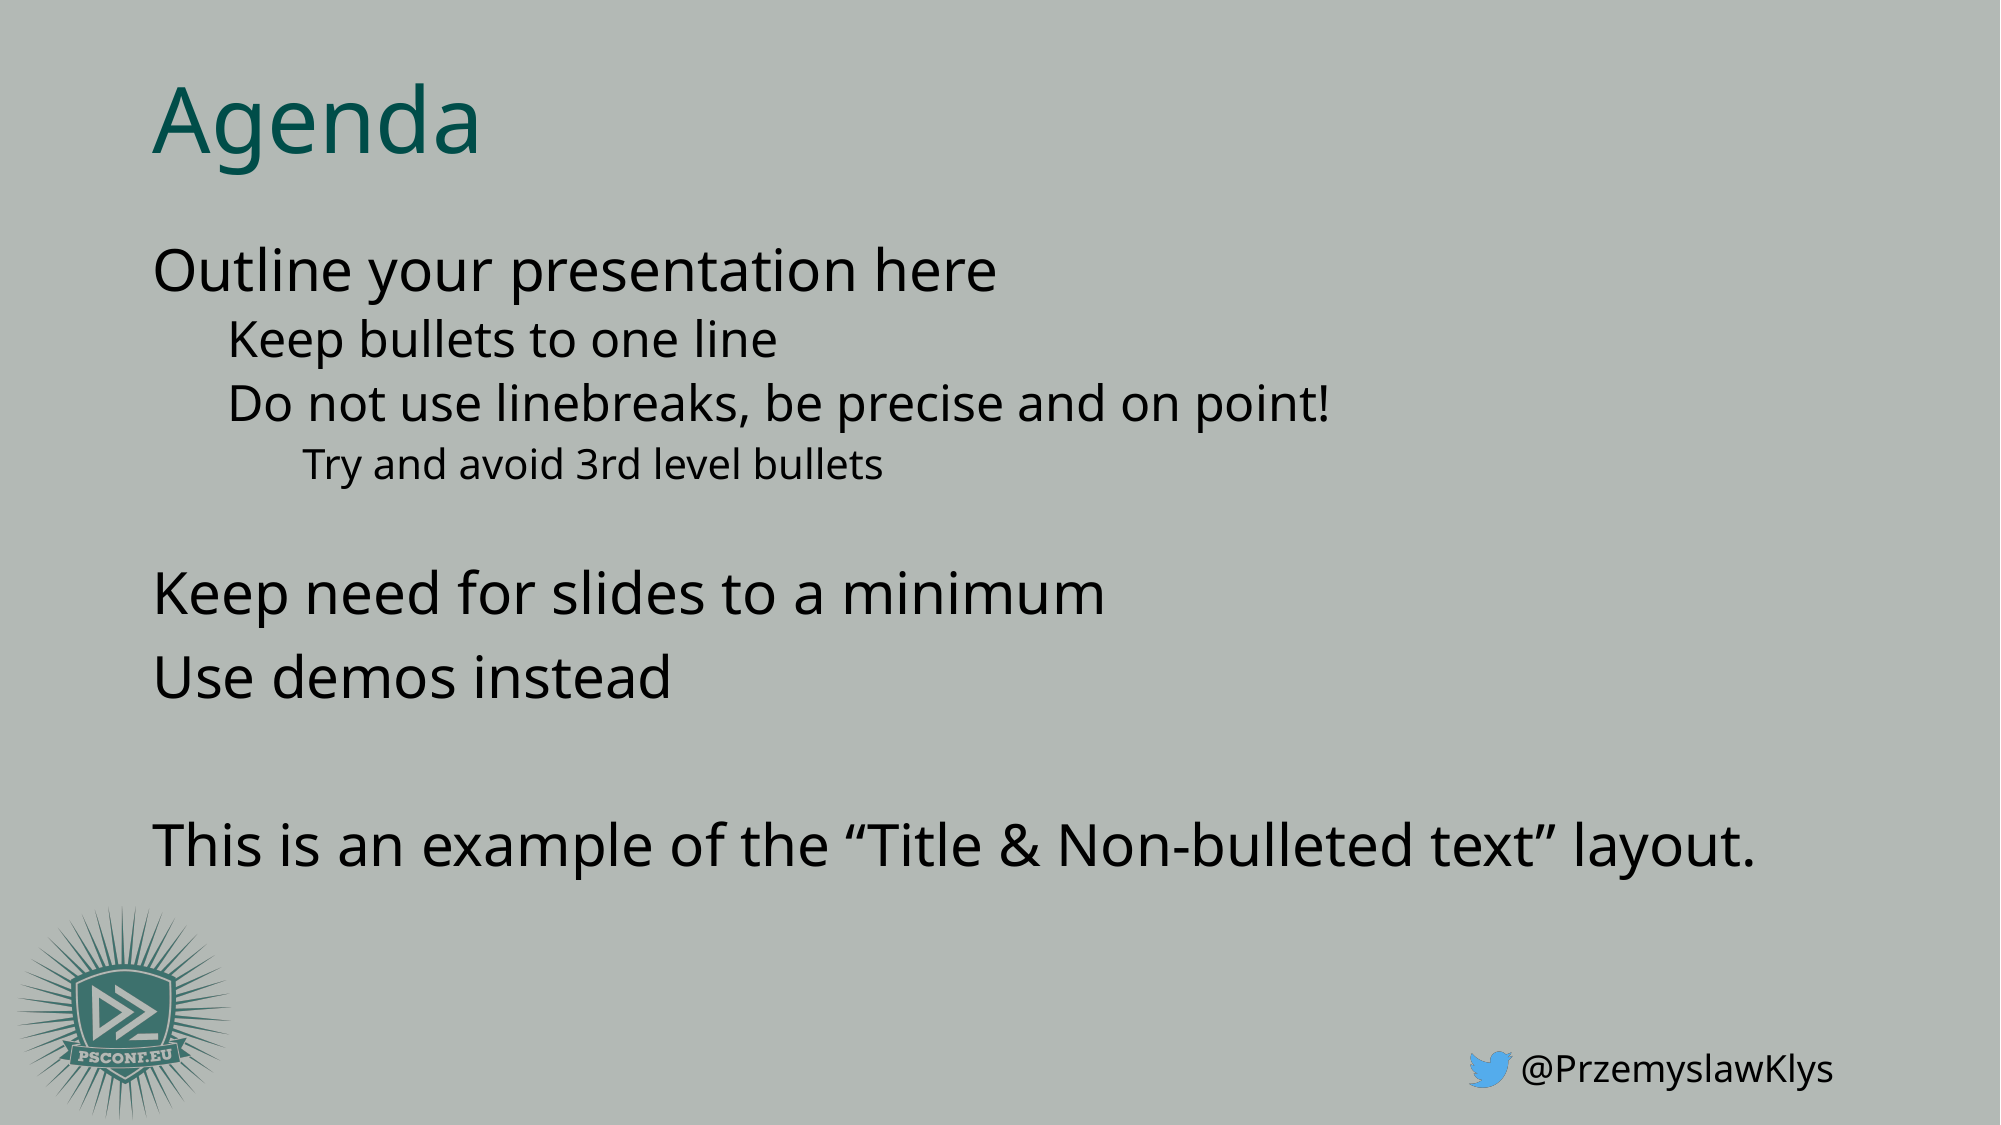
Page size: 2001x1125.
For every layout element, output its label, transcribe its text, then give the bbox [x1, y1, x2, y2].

footer @PrzemyslawKlys [1505, 1037, 1863, 1098]
title Agenda [137, 59, 1863, 188]
list Outline your presentation here Keep bullets to one line Do not use linebreaks, be precise and on point! Try and avoid 3rd level bullets Keep need for slides to a minimum Use demos instead This is an example of the “Title & Non-bulleted text” layout. [137, 233, 1863, 1014]
picture [1458, 1037, 1523, 1103]
